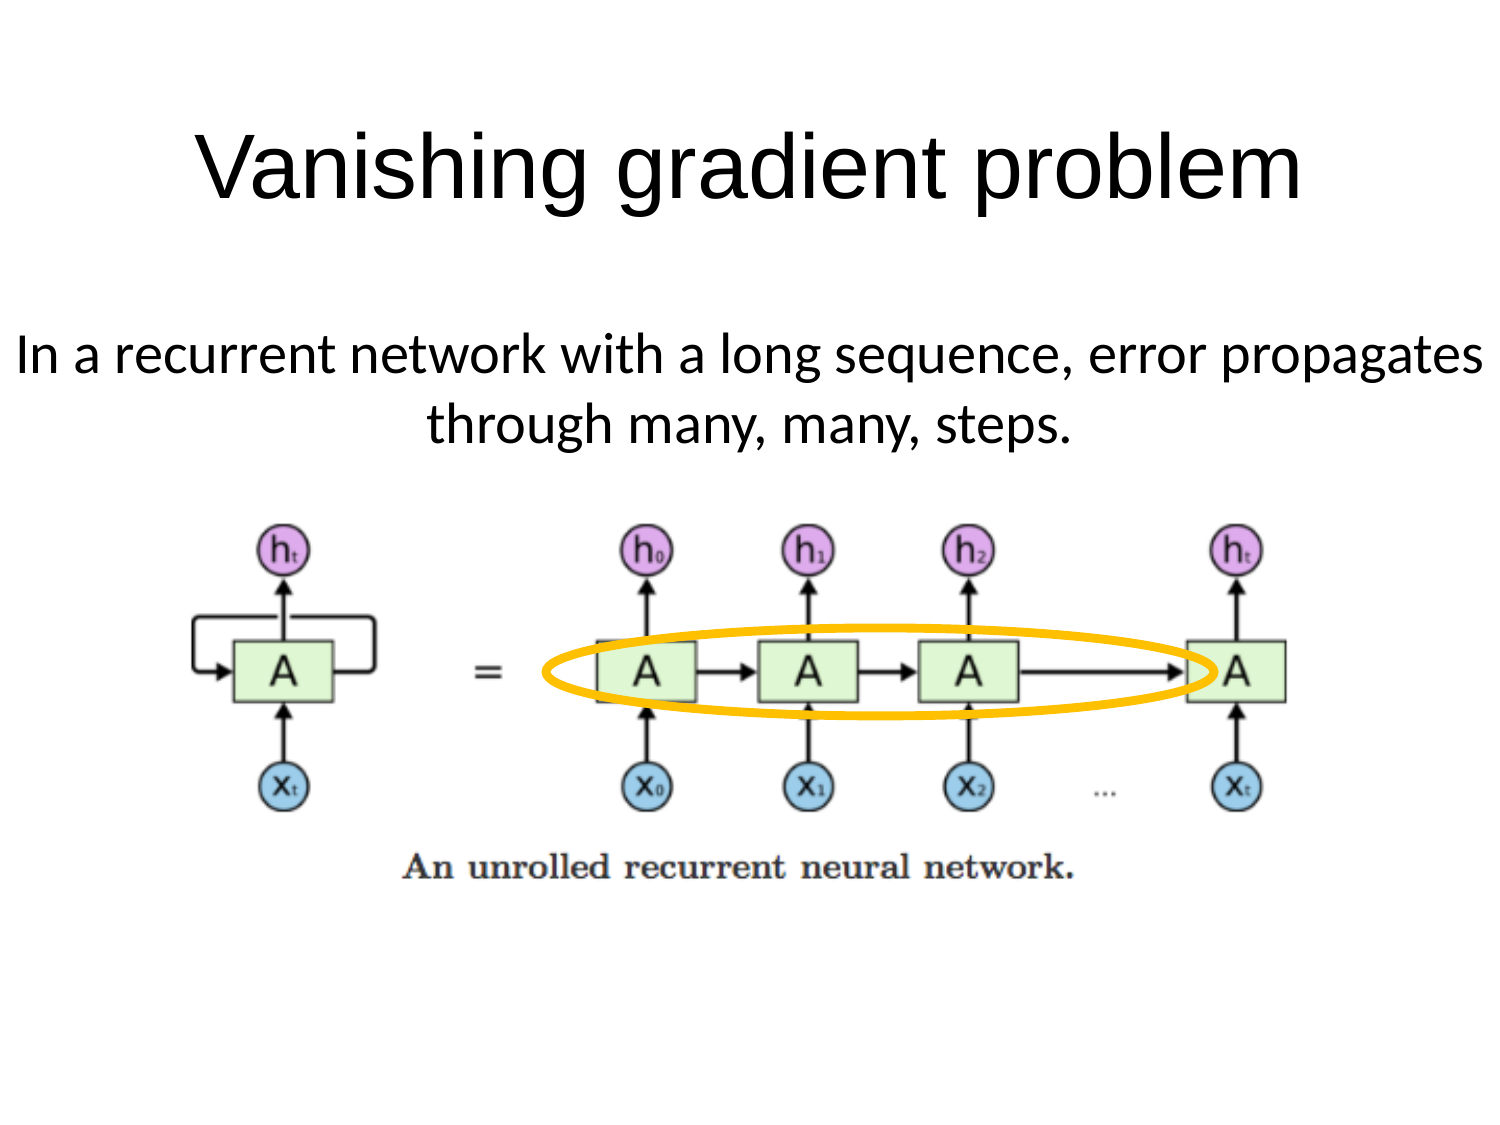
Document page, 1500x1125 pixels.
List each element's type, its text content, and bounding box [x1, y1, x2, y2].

title Vanishing gradient problem [0, 59, 1500, 278]
picture [96, 487, 1404, 927]
text_box In a recurrent network with a long sequence, error propagates through many, many, steps. [0, 308, 1500, 463]
